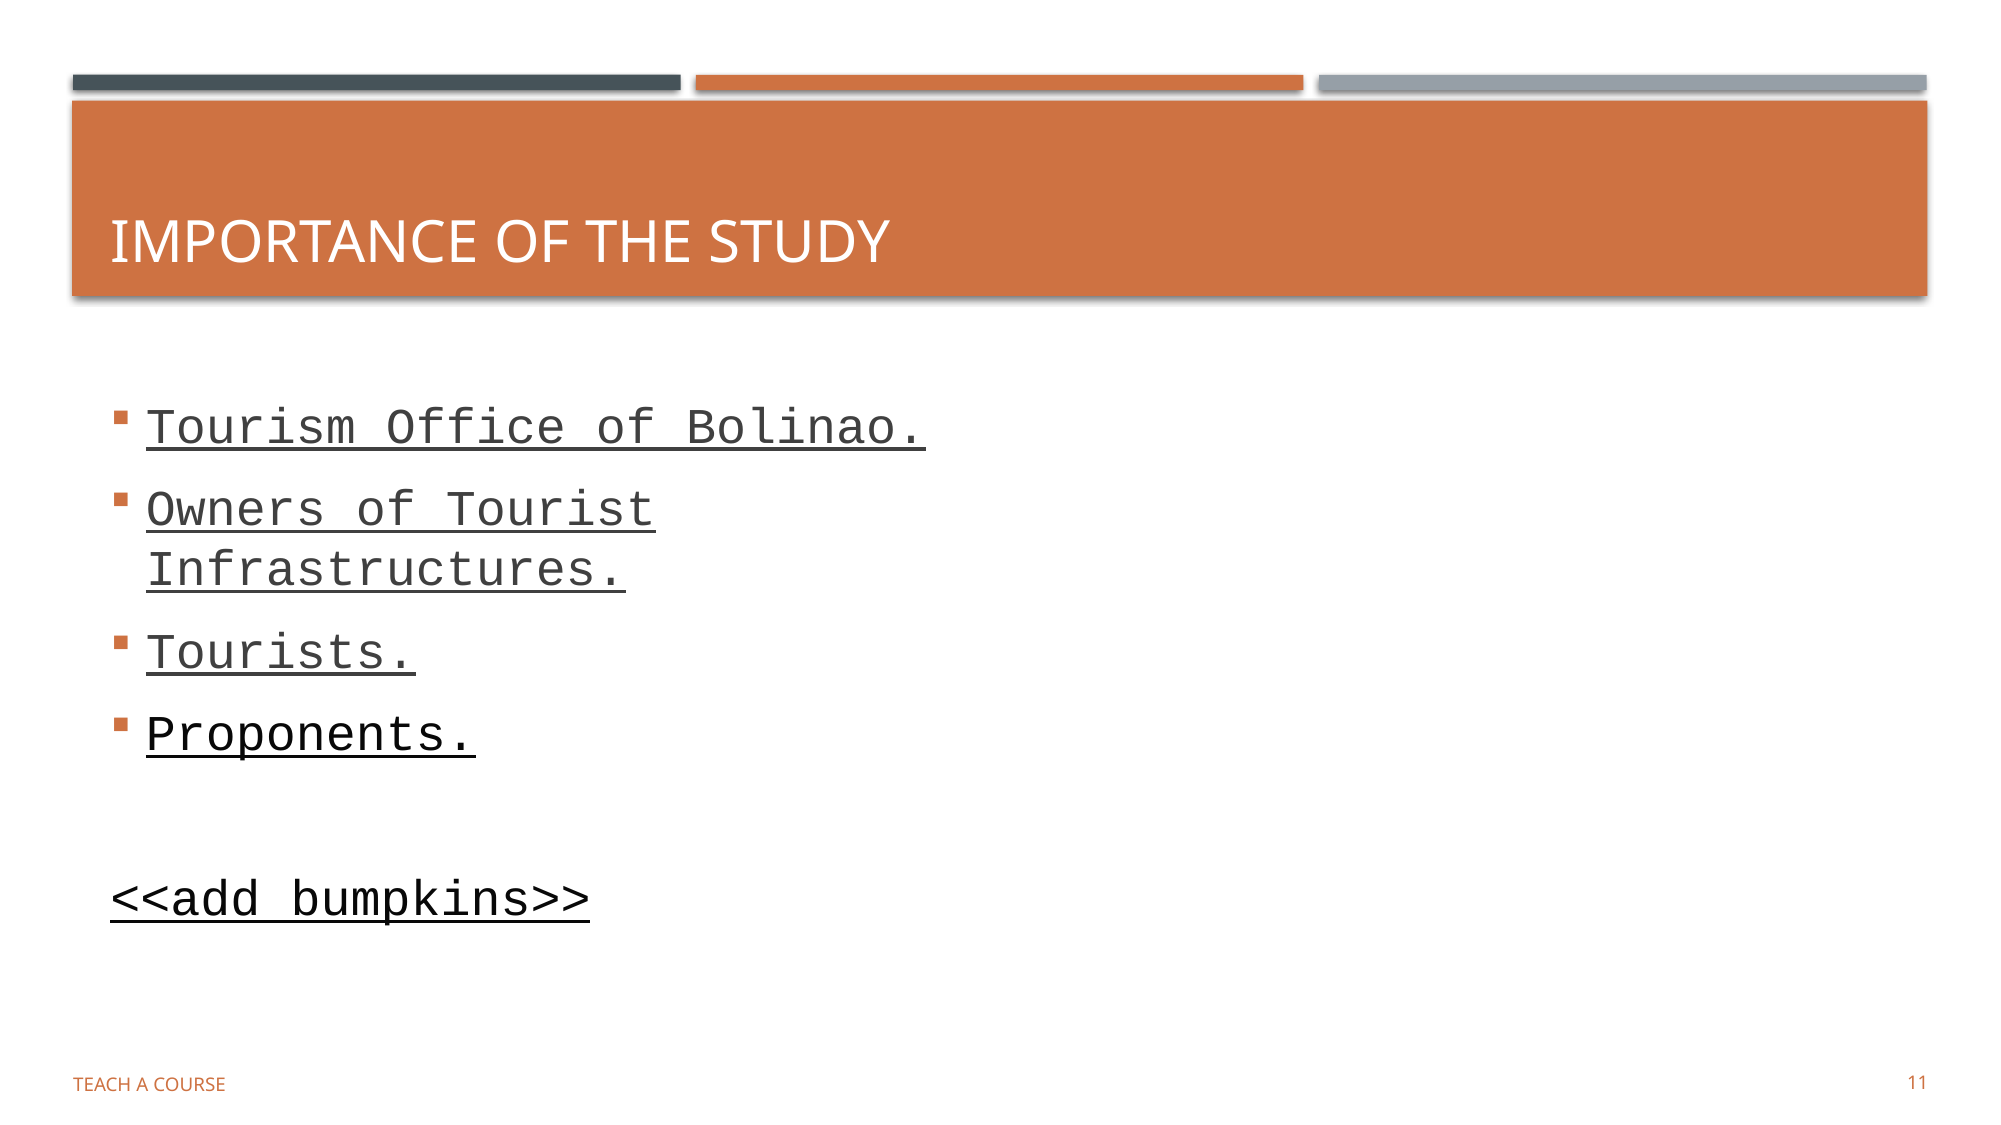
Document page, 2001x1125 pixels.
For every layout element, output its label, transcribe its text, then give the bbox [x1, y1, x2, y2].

list Tourism Office of Bolinao. Owners of Tourist Infrastructures. Tourists. Proponents. <<add bumpkins>> [95, 357, 1016, 962]
title IMPORTANCE OF THE STUDY [95, 115, 1905, 282]
slide_number 11 [1770, 1053, 1944, 1114]
footer Teach a Course [58, 1053, 1177, 1114]
